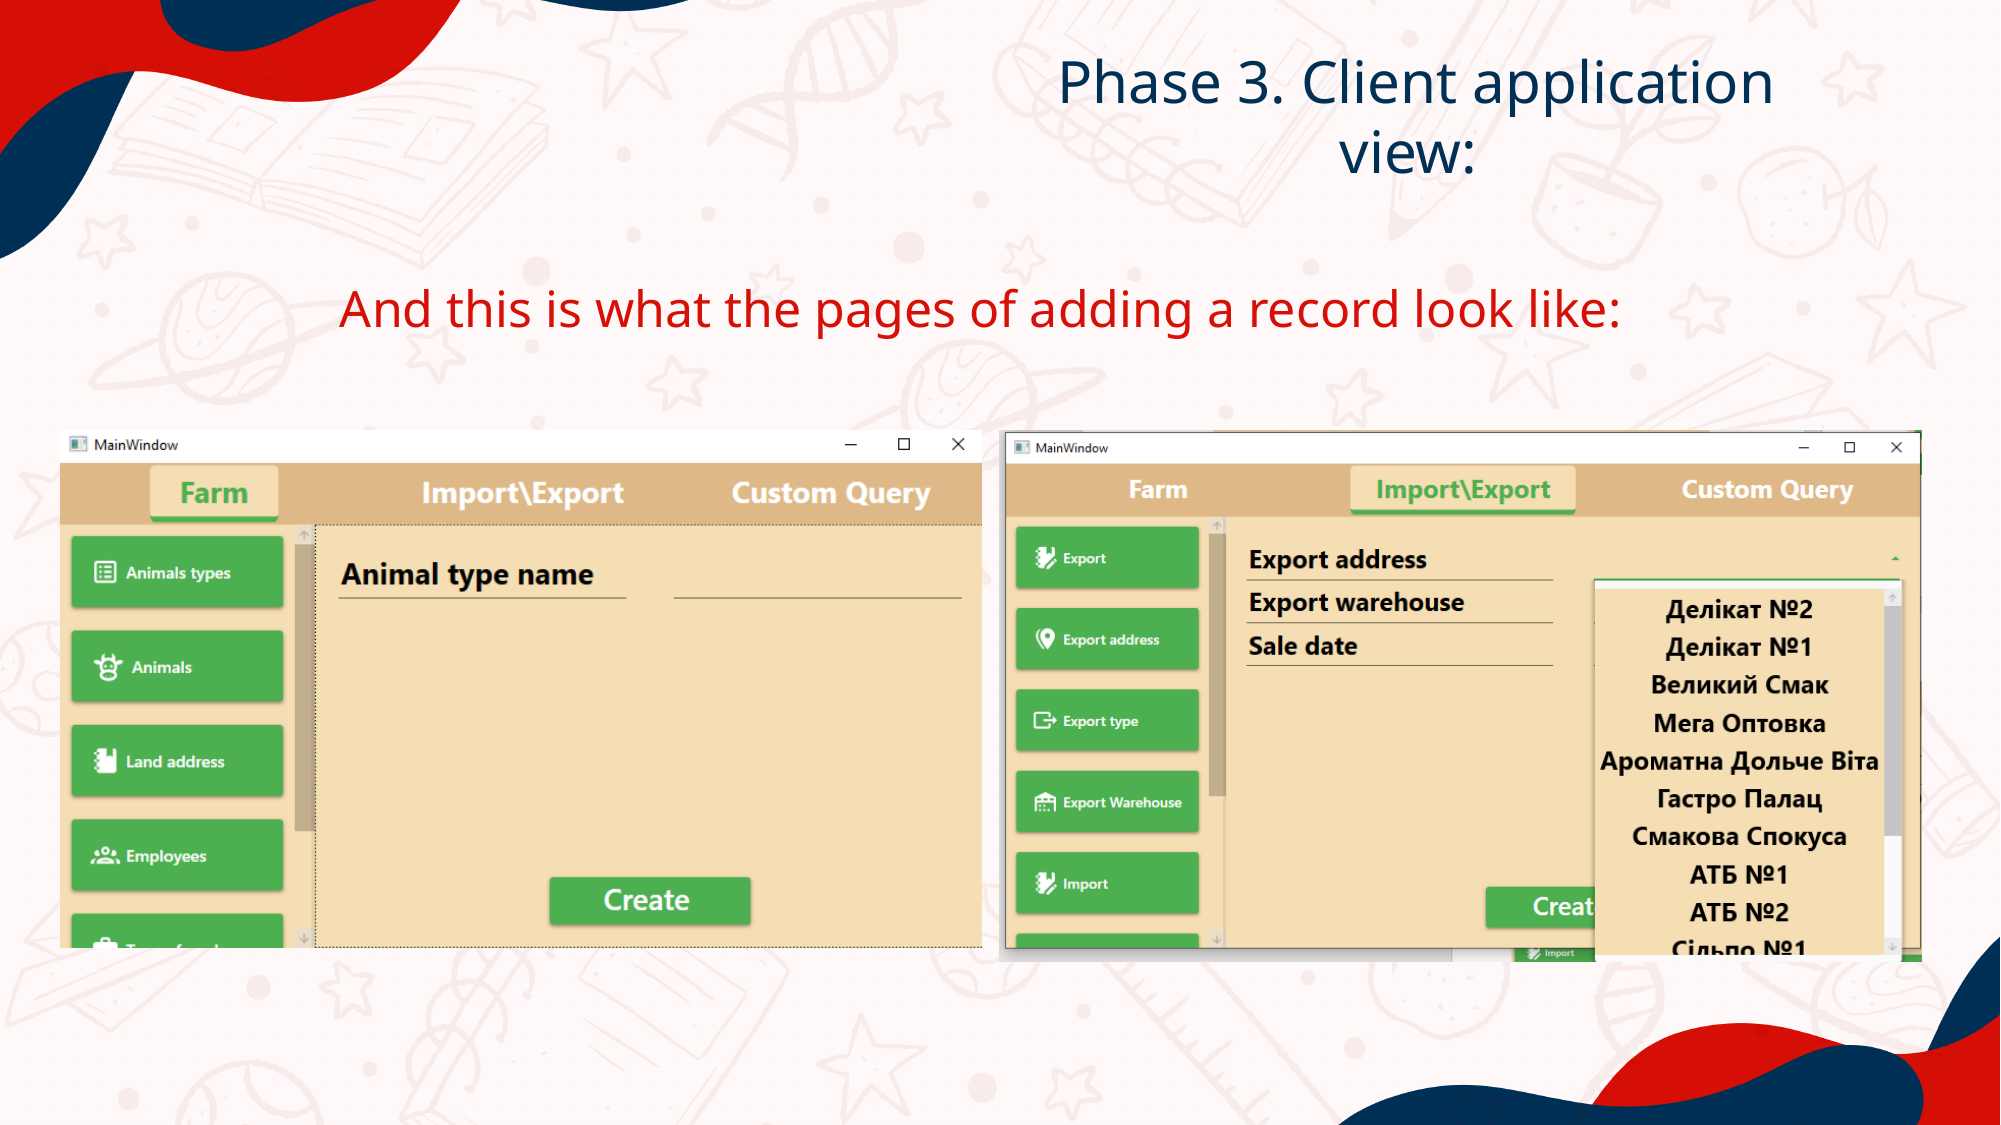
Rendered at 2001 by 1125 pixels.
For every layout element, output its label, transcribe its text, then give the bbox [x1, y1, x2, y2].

text_box And this is what the pages of adding a record look like: [102, 270, 1860, 345]
text_box Phase 3. Client application view: [981, 37, 1851, 192]
picture [0, 0, 2000, 1125]
